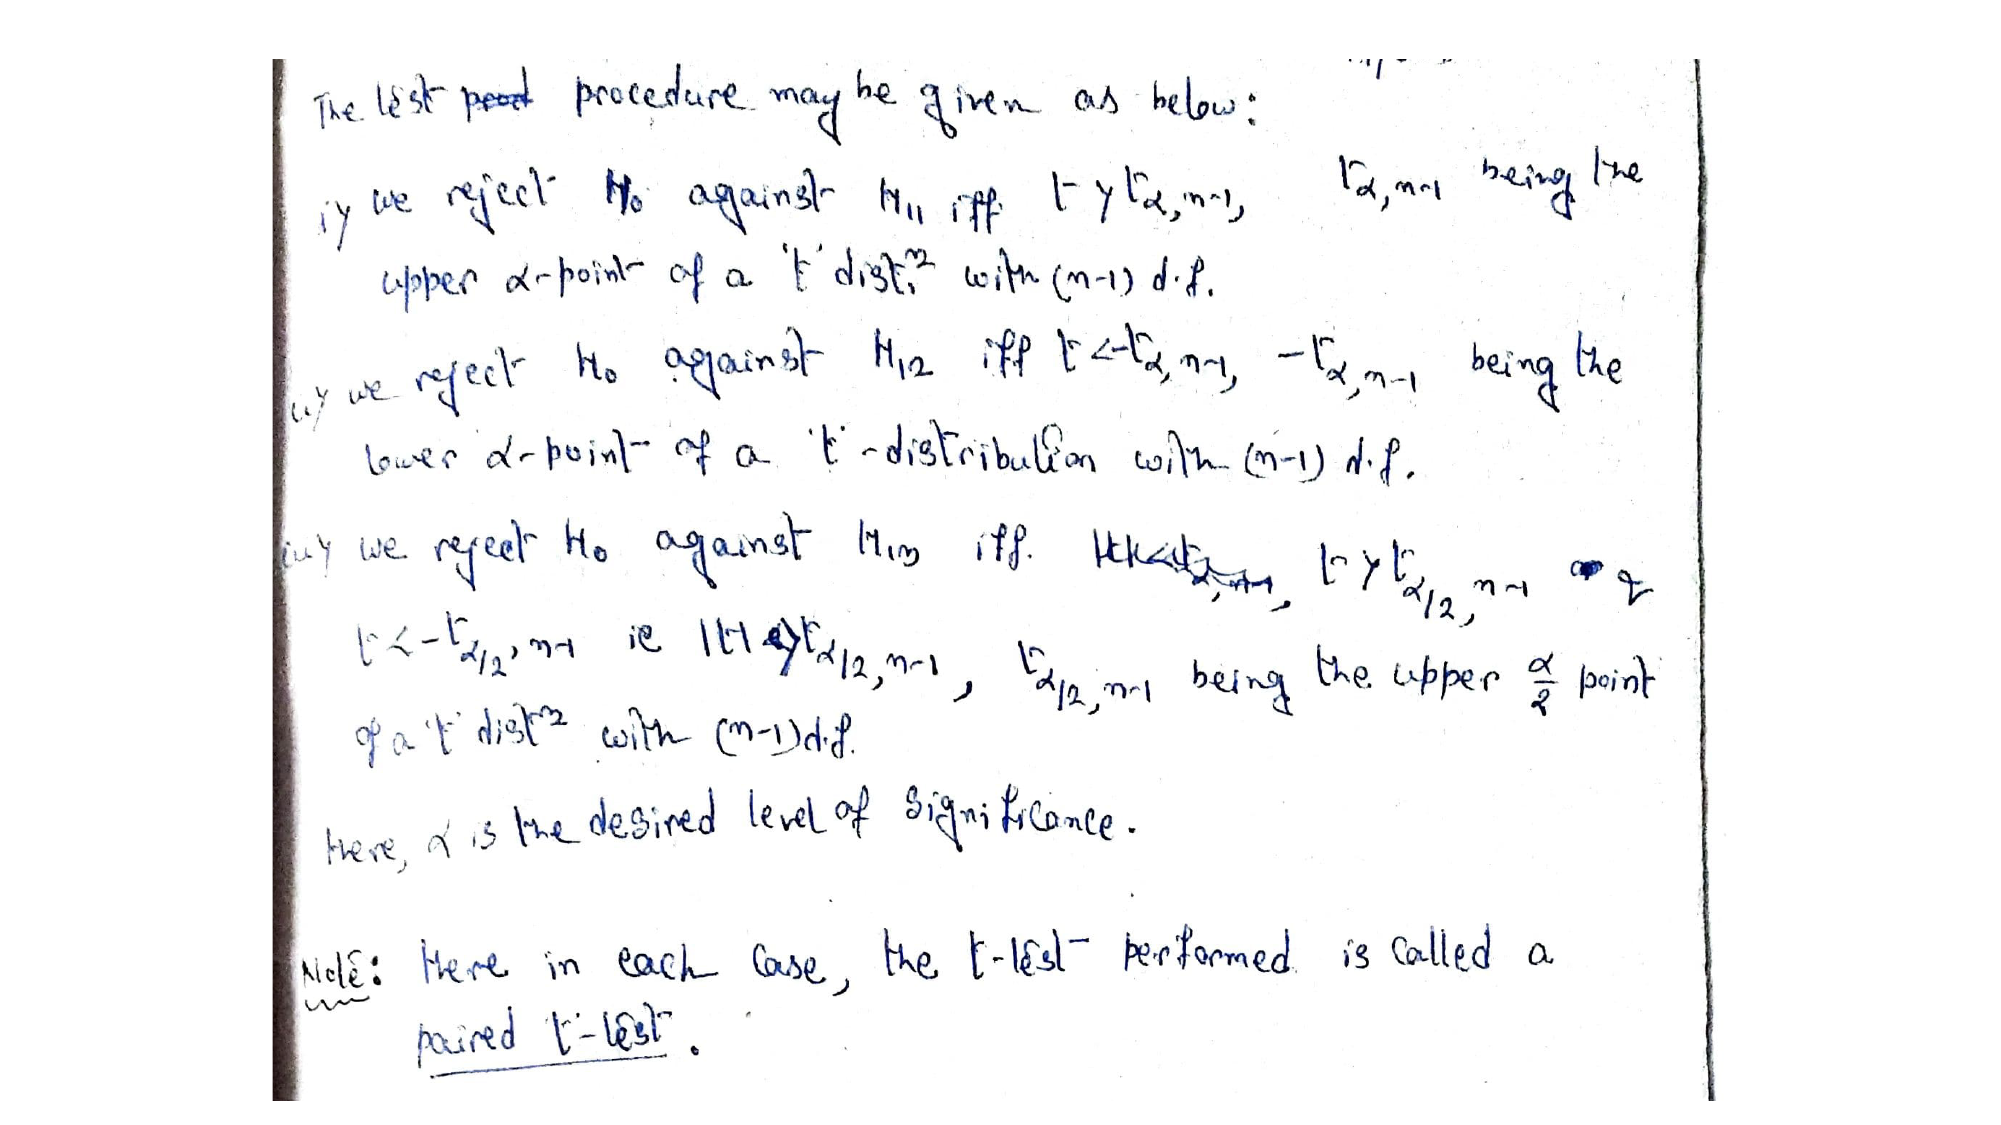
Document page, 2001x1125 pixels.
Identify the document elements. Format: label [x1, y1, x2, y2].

picture [272, 59, 1728, 1101]
